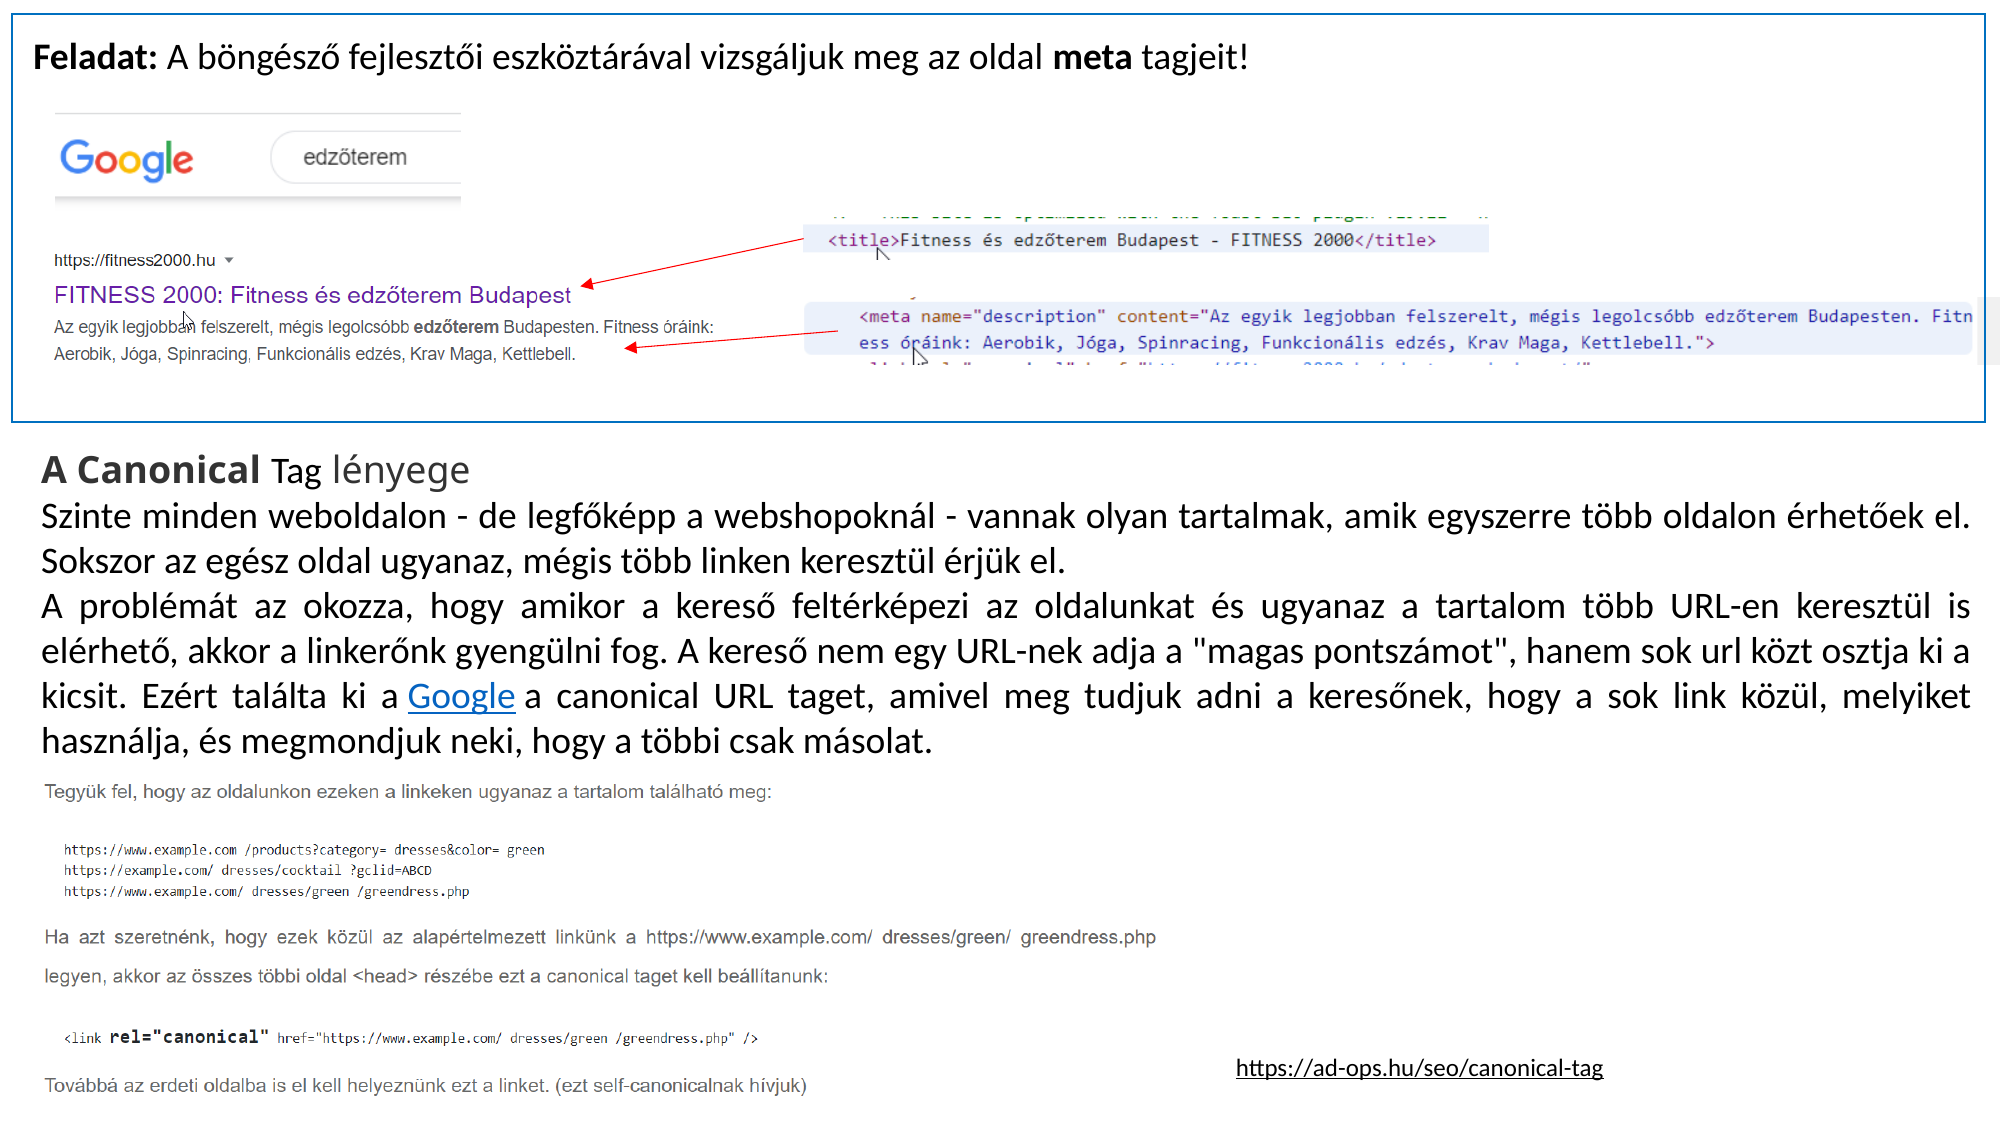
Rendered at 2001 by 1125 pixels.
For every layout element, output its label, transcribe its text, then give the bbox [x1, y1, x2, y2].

text_box [11, 13, 1986, 423]
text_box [624, 331, 838, 349]
picture [803, 297, 2000, 365]
text_box A Canonical Tag lényege Szinte minden weboldalon - de legfőképp a webshopoknál - vannak olyan tartalmak, amik egyszerre több oldalon érhetőek el. Sokszor az egész oldal ugyanaz, mégis több linken keresztül érjük el. A problémát az okozza, hogy amikor a kereső feltérképezi az oldalunkat és ugyanaz a tartalom több URL-en keresztül is elérhető, akkor a linkerőnk gyengülni fog. A kereső nem egy URL-nek adja a "magas pontszámot", hanem sok url közt osztja ki a kicsit. Ezért találta ki a Google a canonical URL taget, amivel meg tudjuk adni a keresőnek, hogy a sok link közül, melyiket használja, és megmondjuk neki, hogy a többi csak másolat. [26, 439, 1988, 769]
picture [26, 108, 728, 378]
text_box https://ad-ops.hu/seo/canonical-tag [1221, 1043, 1625, 1089]
picture [26, 761, 1166, 1108]
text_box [580, 238, 804, 287]
picture [803, 217, 1489, 260]
